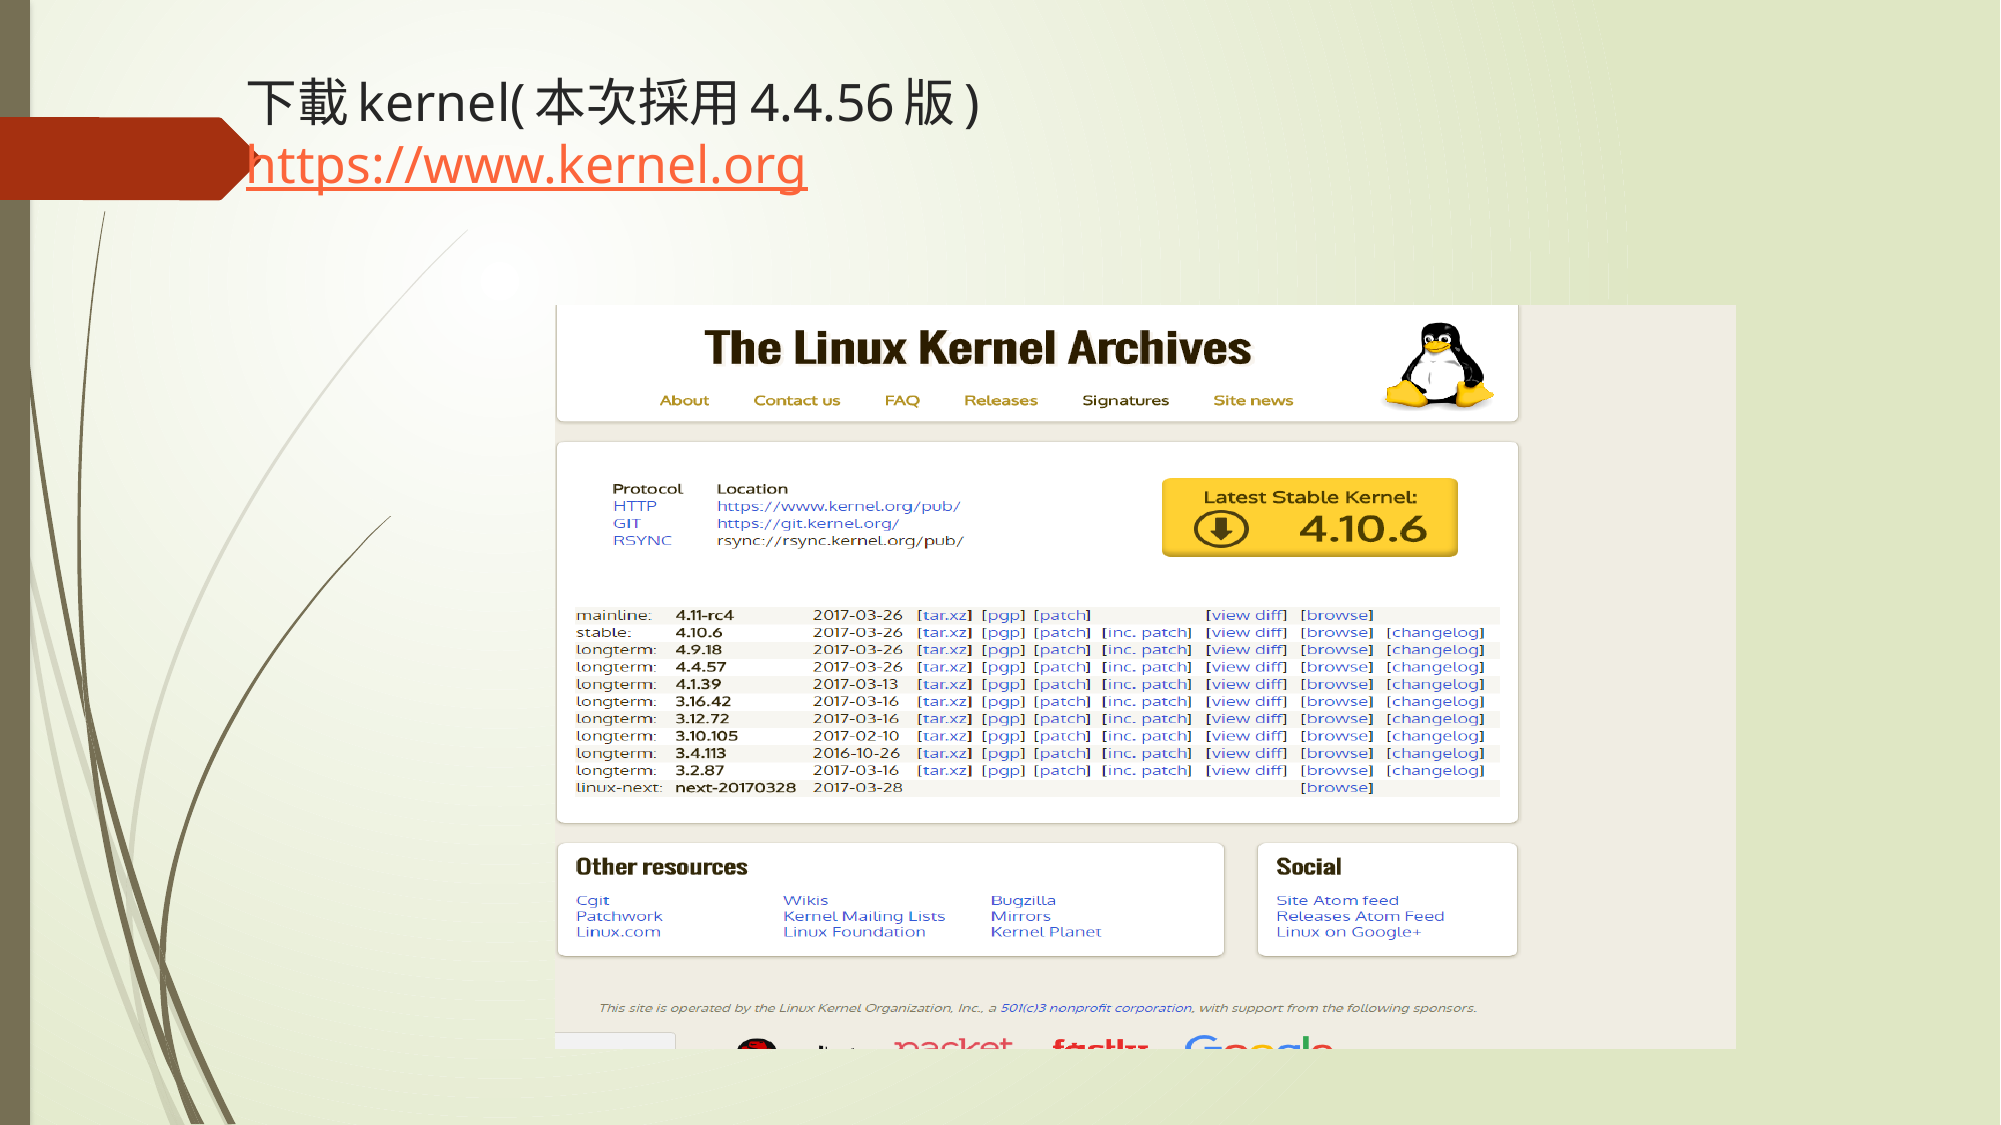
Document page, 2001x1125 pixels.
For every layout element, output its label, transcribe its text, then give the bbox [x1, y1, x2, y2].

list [555, 305, 1736, 1049]
title 下載kernel(本次採用4.4.56版) https://www.kernel.org [230, 61, 1693, 272]
